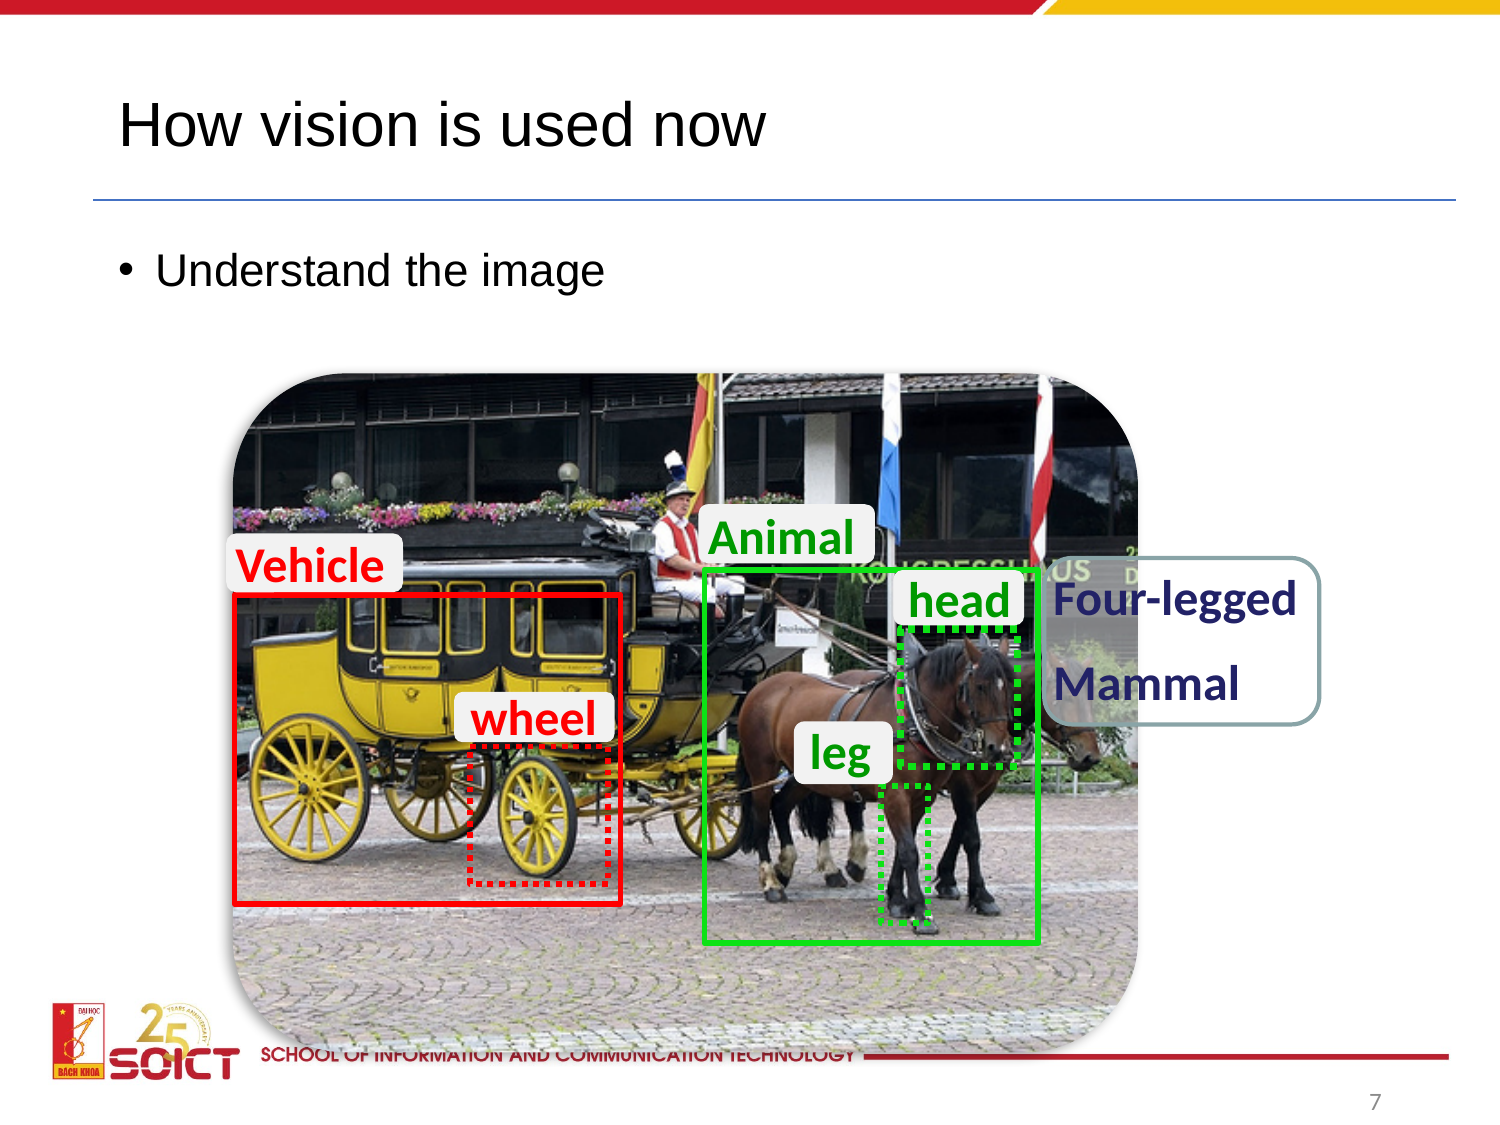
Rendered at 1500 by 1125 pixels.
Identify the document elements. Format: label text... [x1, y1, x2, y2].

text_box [220, 373, 1353, 1053]
list Understand the image [103, 233, 1397, 1031]
text_box [1312, 174, 1488, 338]
title How vision is used now [103, 53, 1397, 199]
picture [0, 0, 1500, 1125]
slide_number 7 [1257, 1070, 1397, 1125]
